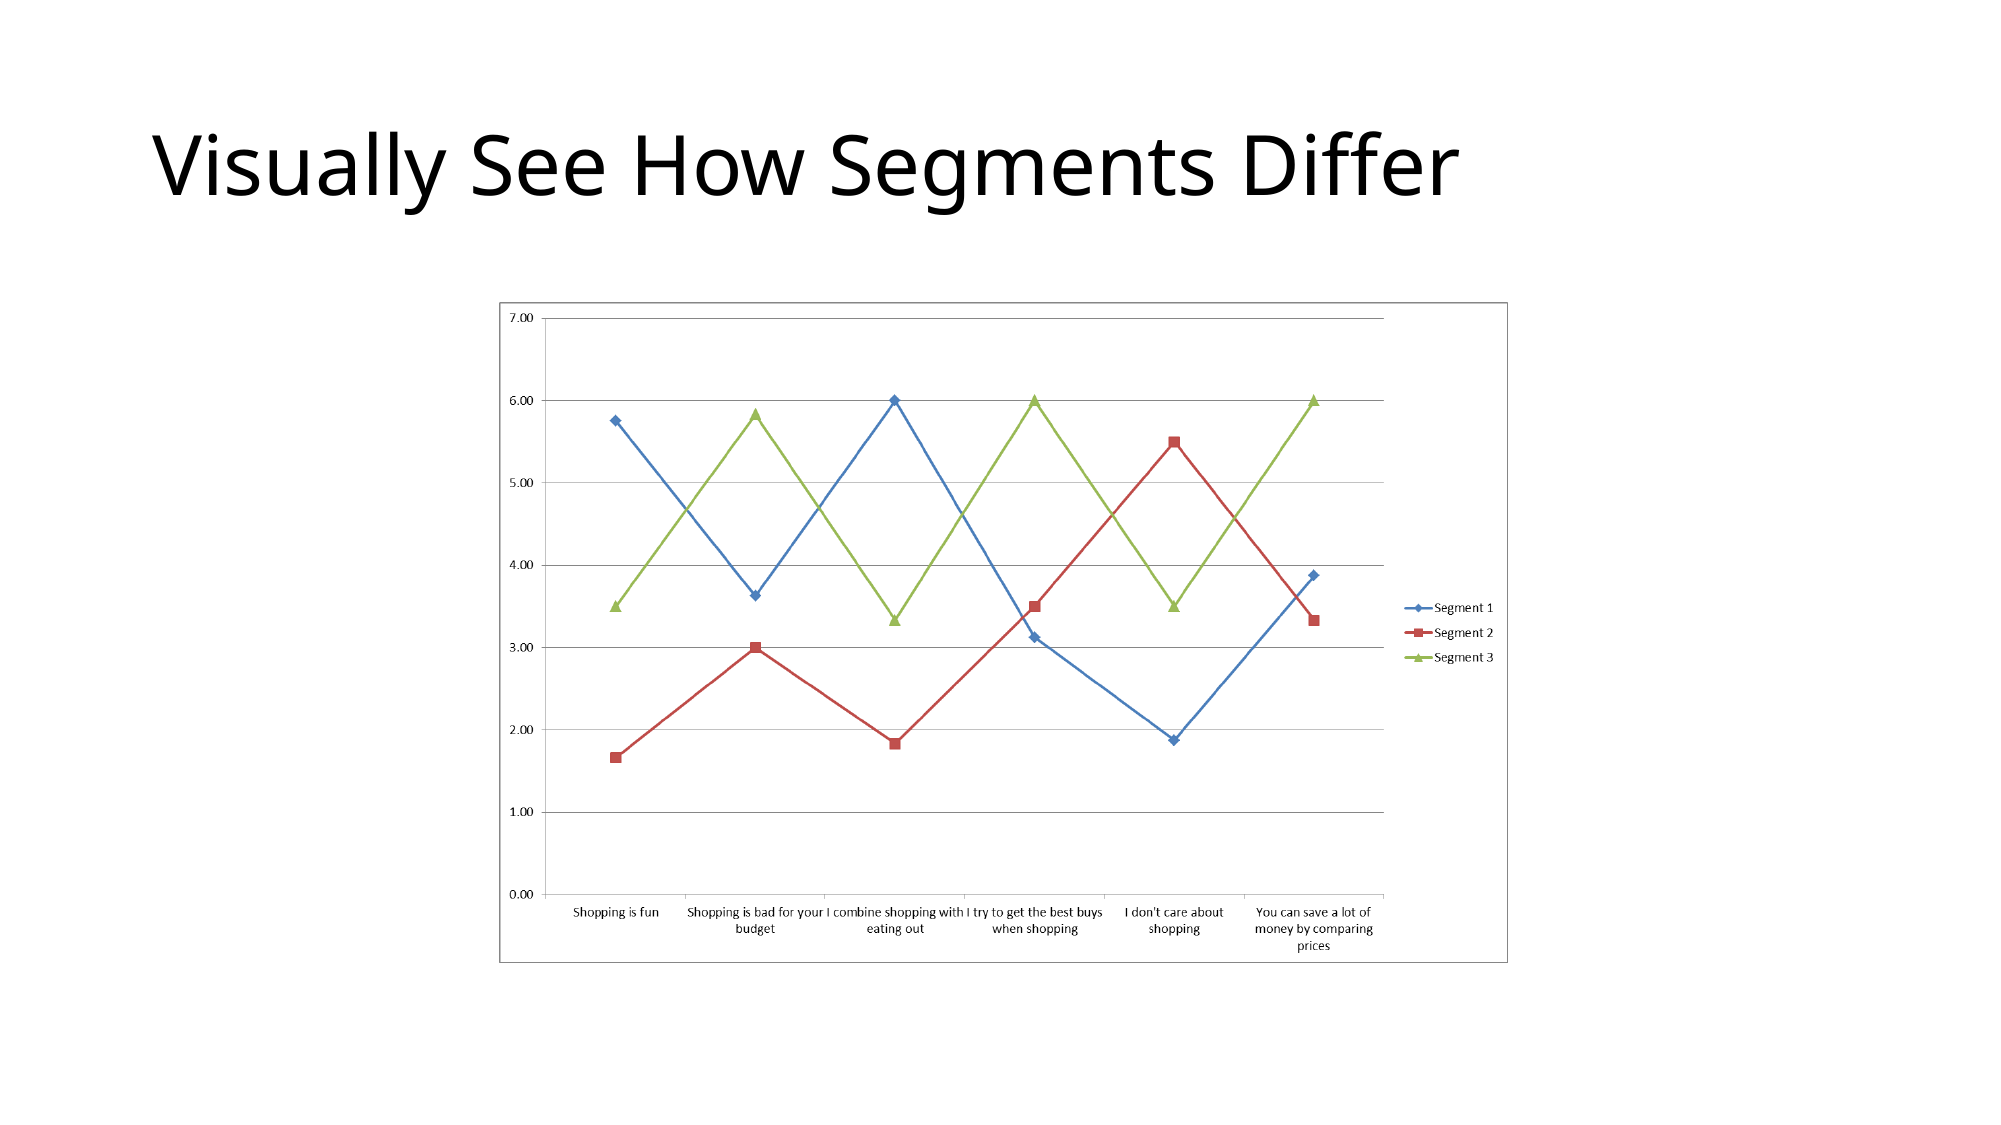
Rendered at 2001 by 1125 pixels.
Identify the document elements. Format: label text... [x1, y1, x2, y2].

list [499, 302, 1508, 963]
title Visually See How Segments Differ [137, 59, 1863, 278]
